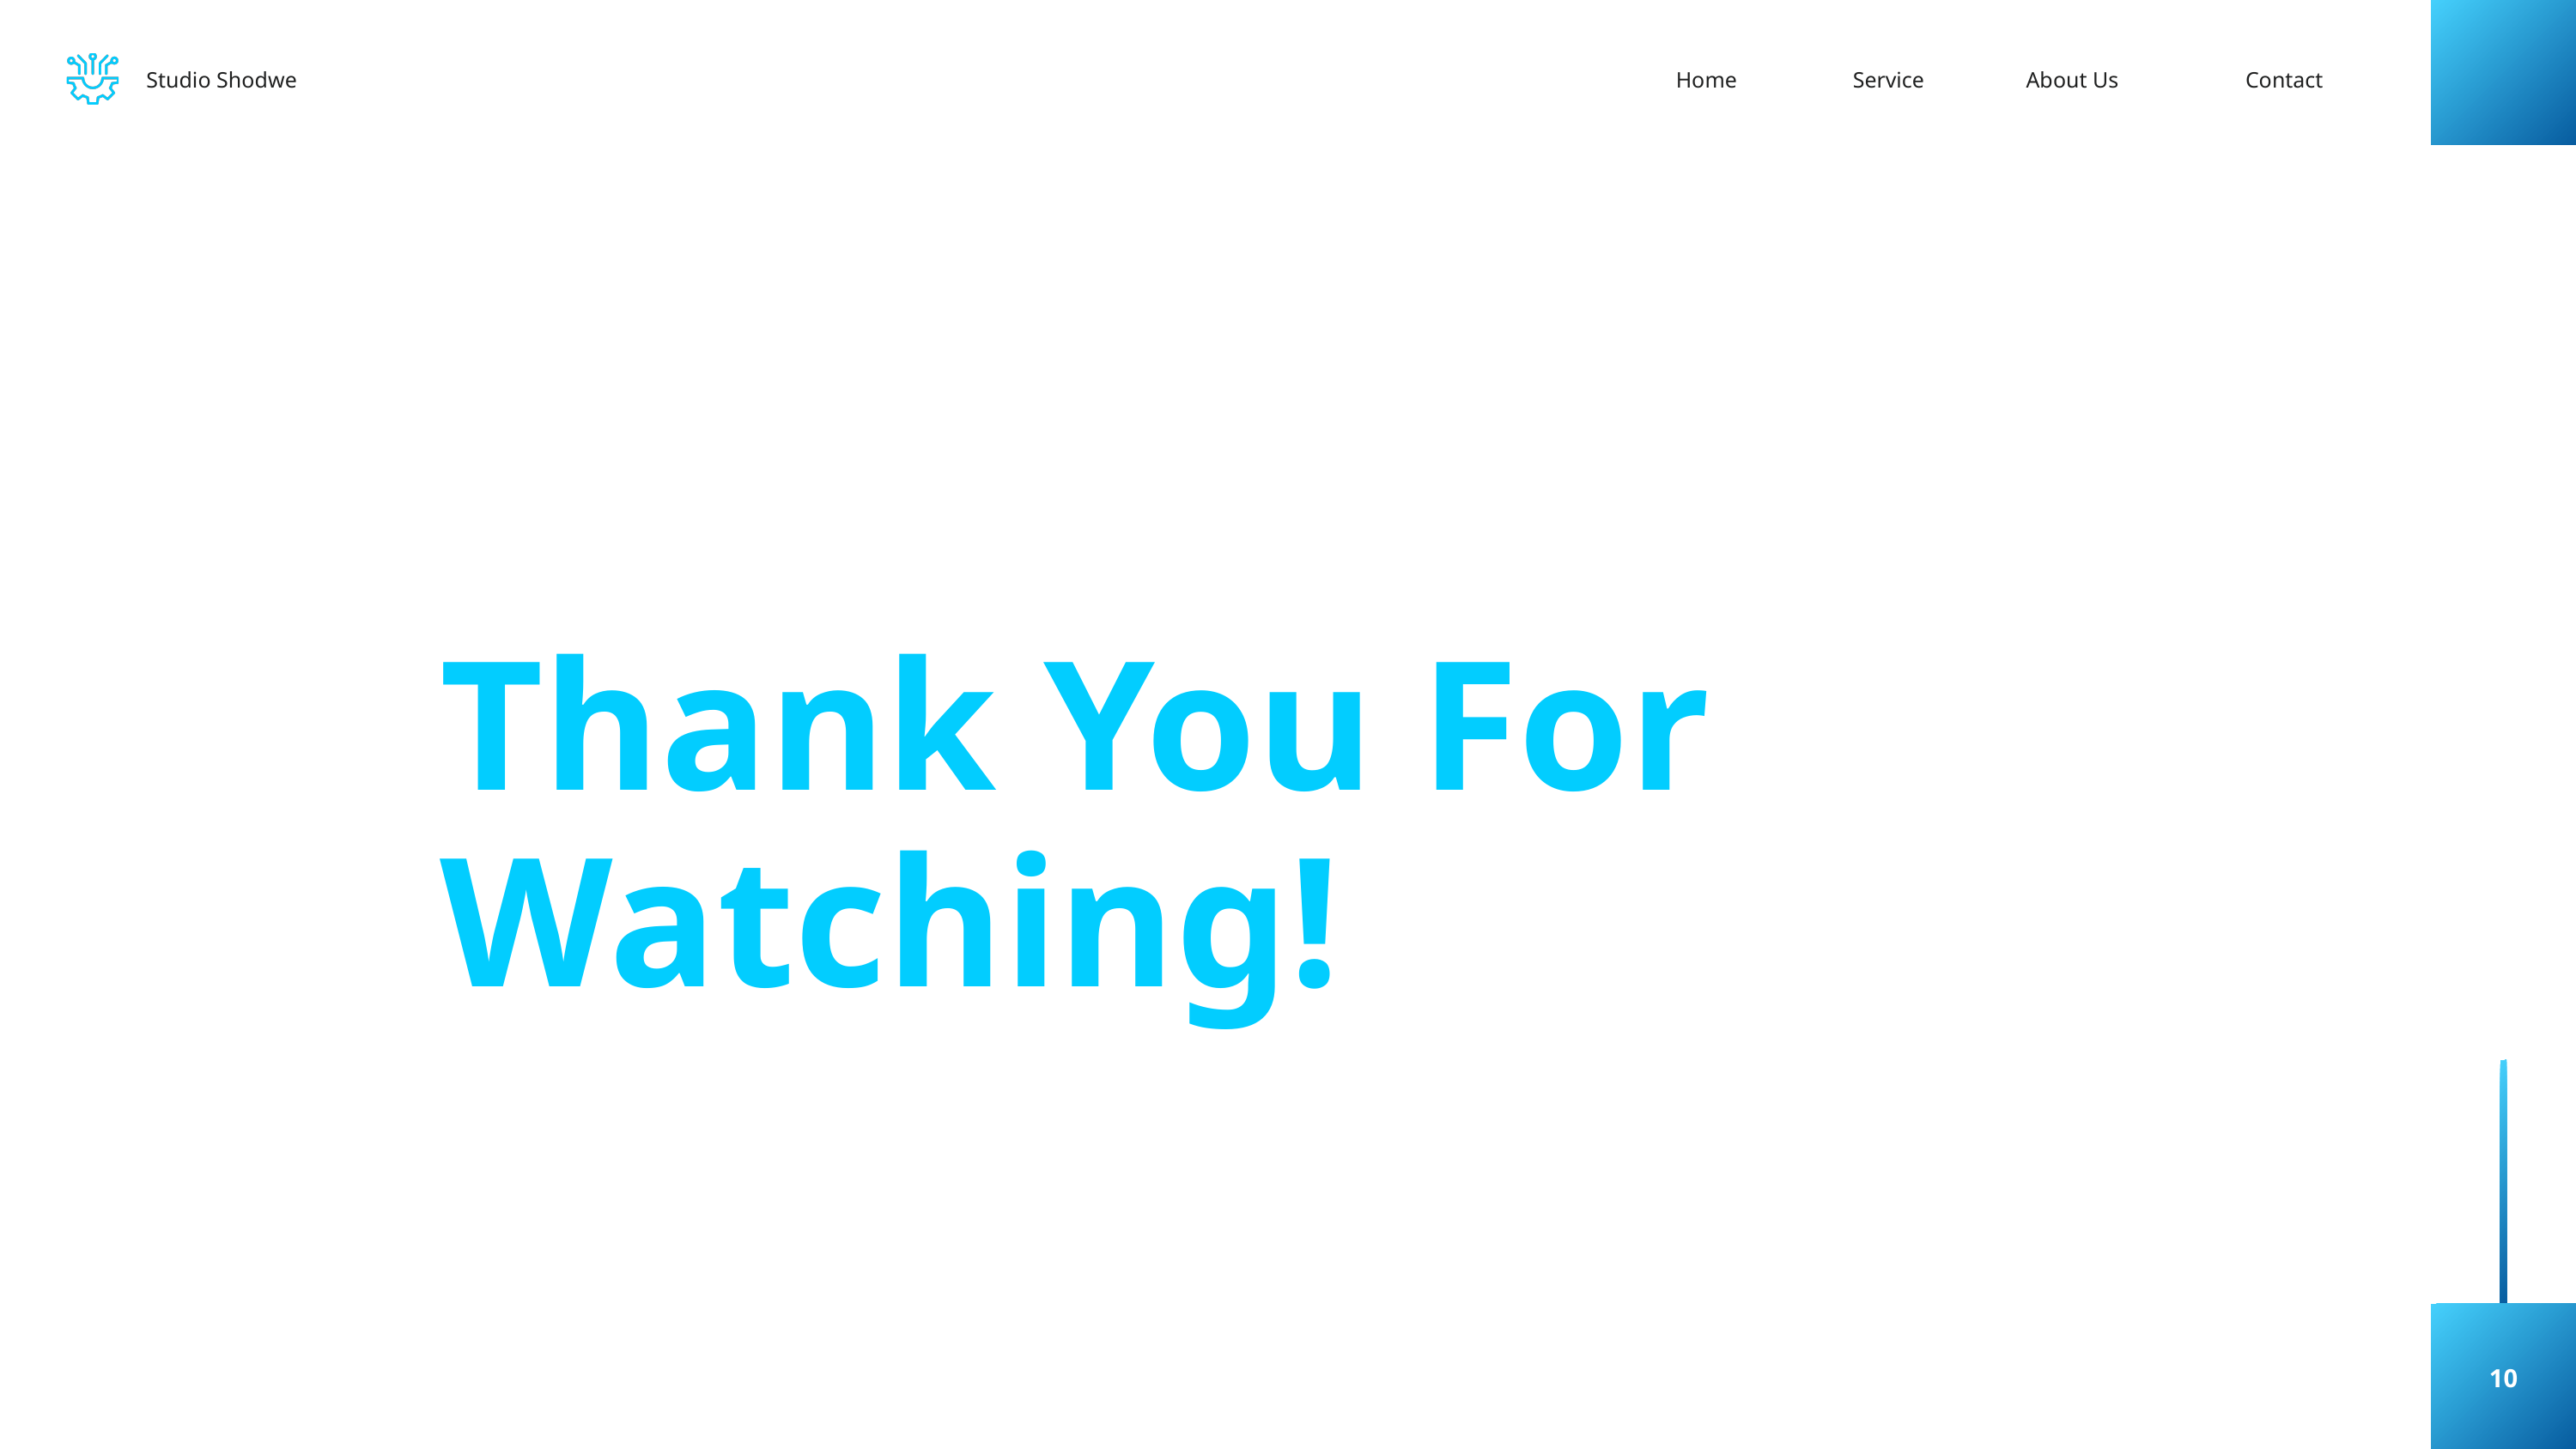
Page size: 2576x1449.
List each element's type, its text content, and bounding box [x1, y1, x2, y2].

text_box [2500, 1059, 2507, 1302]
text_box Home [1675, 62, 1790, 93]
text_box [66, 53, 119, 105]
text_box Thank You For Watching! [440, 629, 2136, 1023]
text_box About Us [2026, 62, 2176, 93]
text_box Contact [2245, 62, 2384, 93]
text_box Studio Shodwe [146, 62, 325, 93]
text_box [2430, 1303, 2576, 1449]
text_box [2430, 0, 2576, 145]
text_box Service [1852, 62, 1957, 93]
